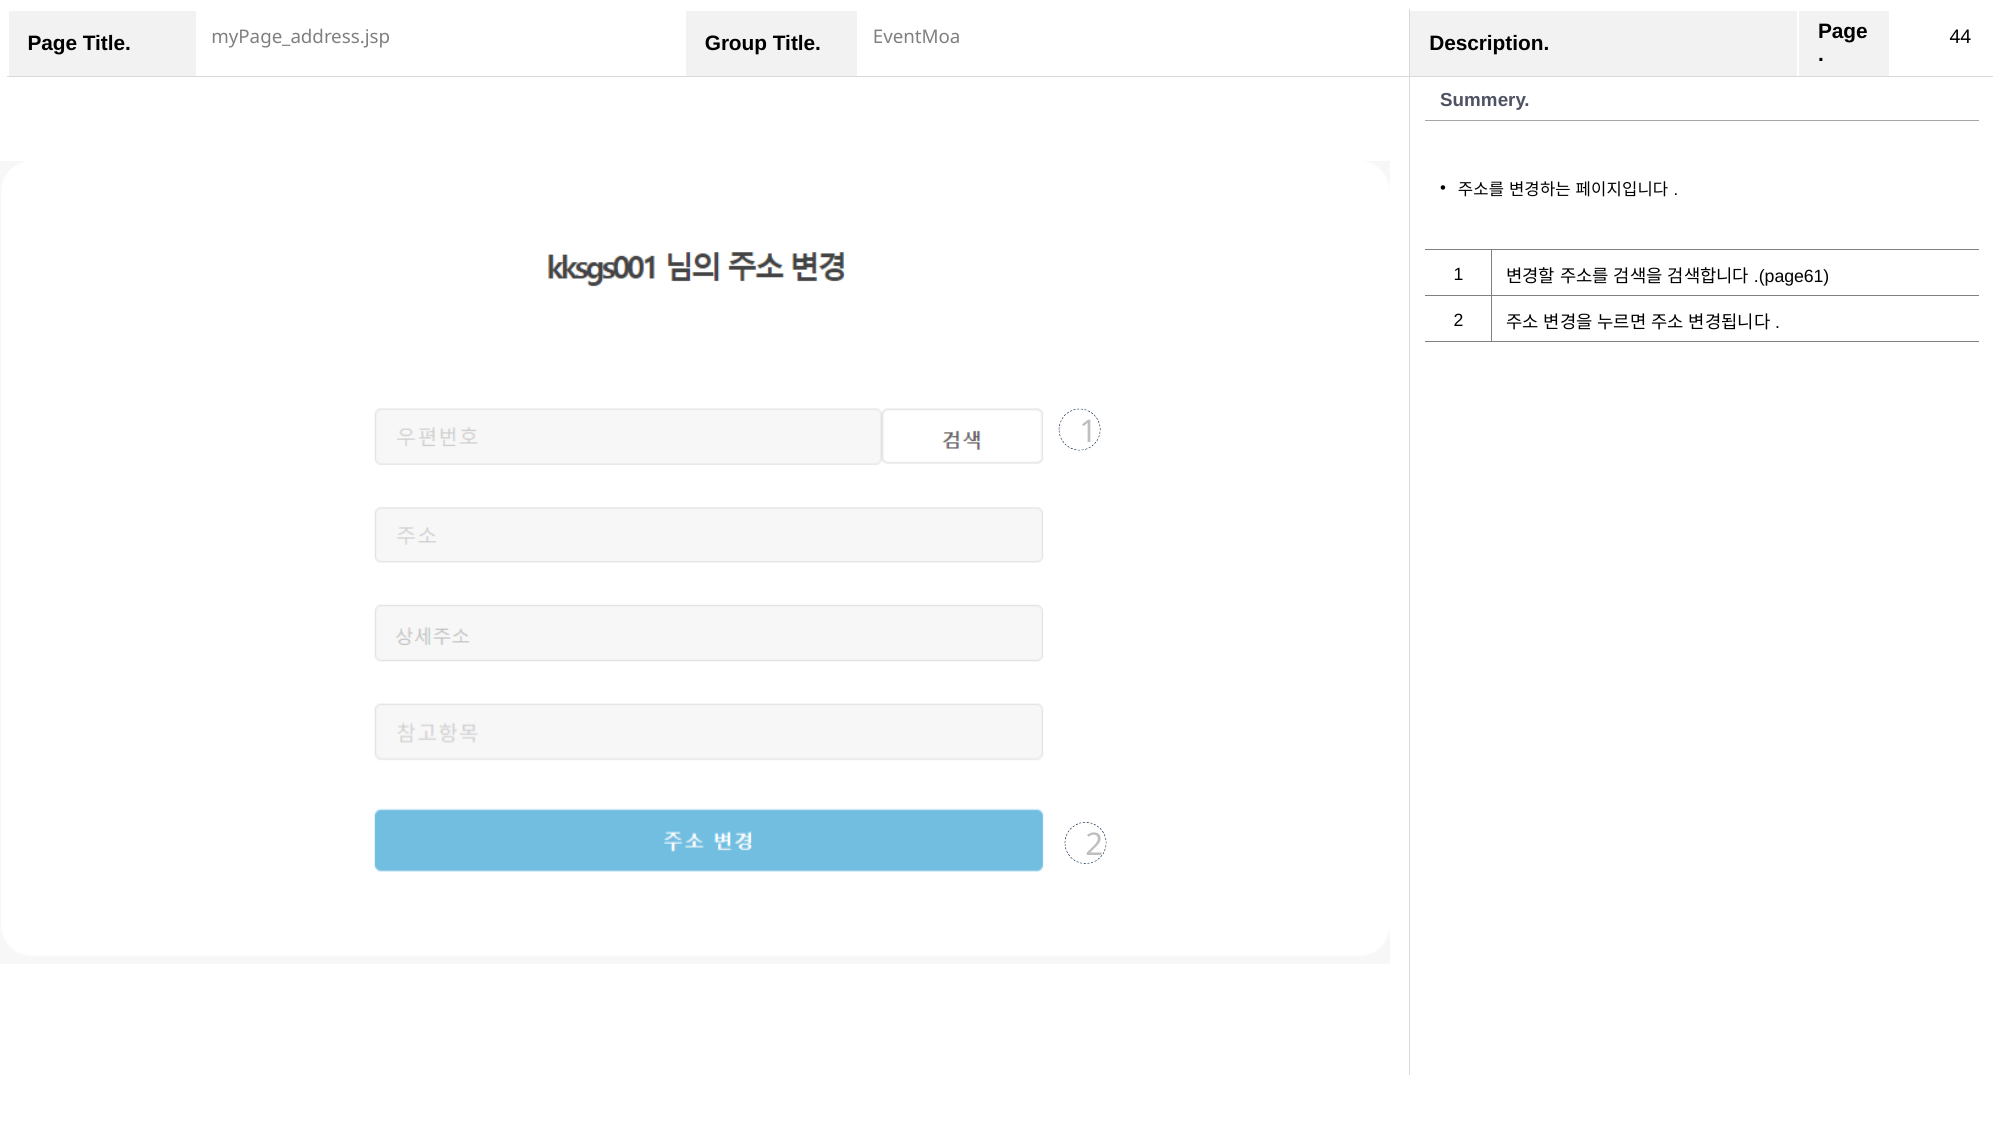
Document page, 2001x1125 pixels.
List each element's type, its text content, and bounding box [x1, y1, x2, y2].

table_cell 2 [1425, 296, 1491, 341]
text_box 44 [1934, 17, 1986, 55]
table_cell 변경할 주소를 검색을 검색합니다.(page61) [1492, 250, 1979, 295]
list myPage_address.jsp [196, 18, 684, 55]
table_header Summery. [1425, 78, 1979, 120]
table_cell 주소를 변경하는 페이지입니다. [1425, 121, 1979, 249]
picture [0, 161, 1390, 964]
table_cell 1 [1425, 250, 1491, 295]
list EventMoa [858, 18, 1405, 55]
table_cell 주소 변경을 누르면 주소 변경됩니다. [1492, 296, 1979, 341]
